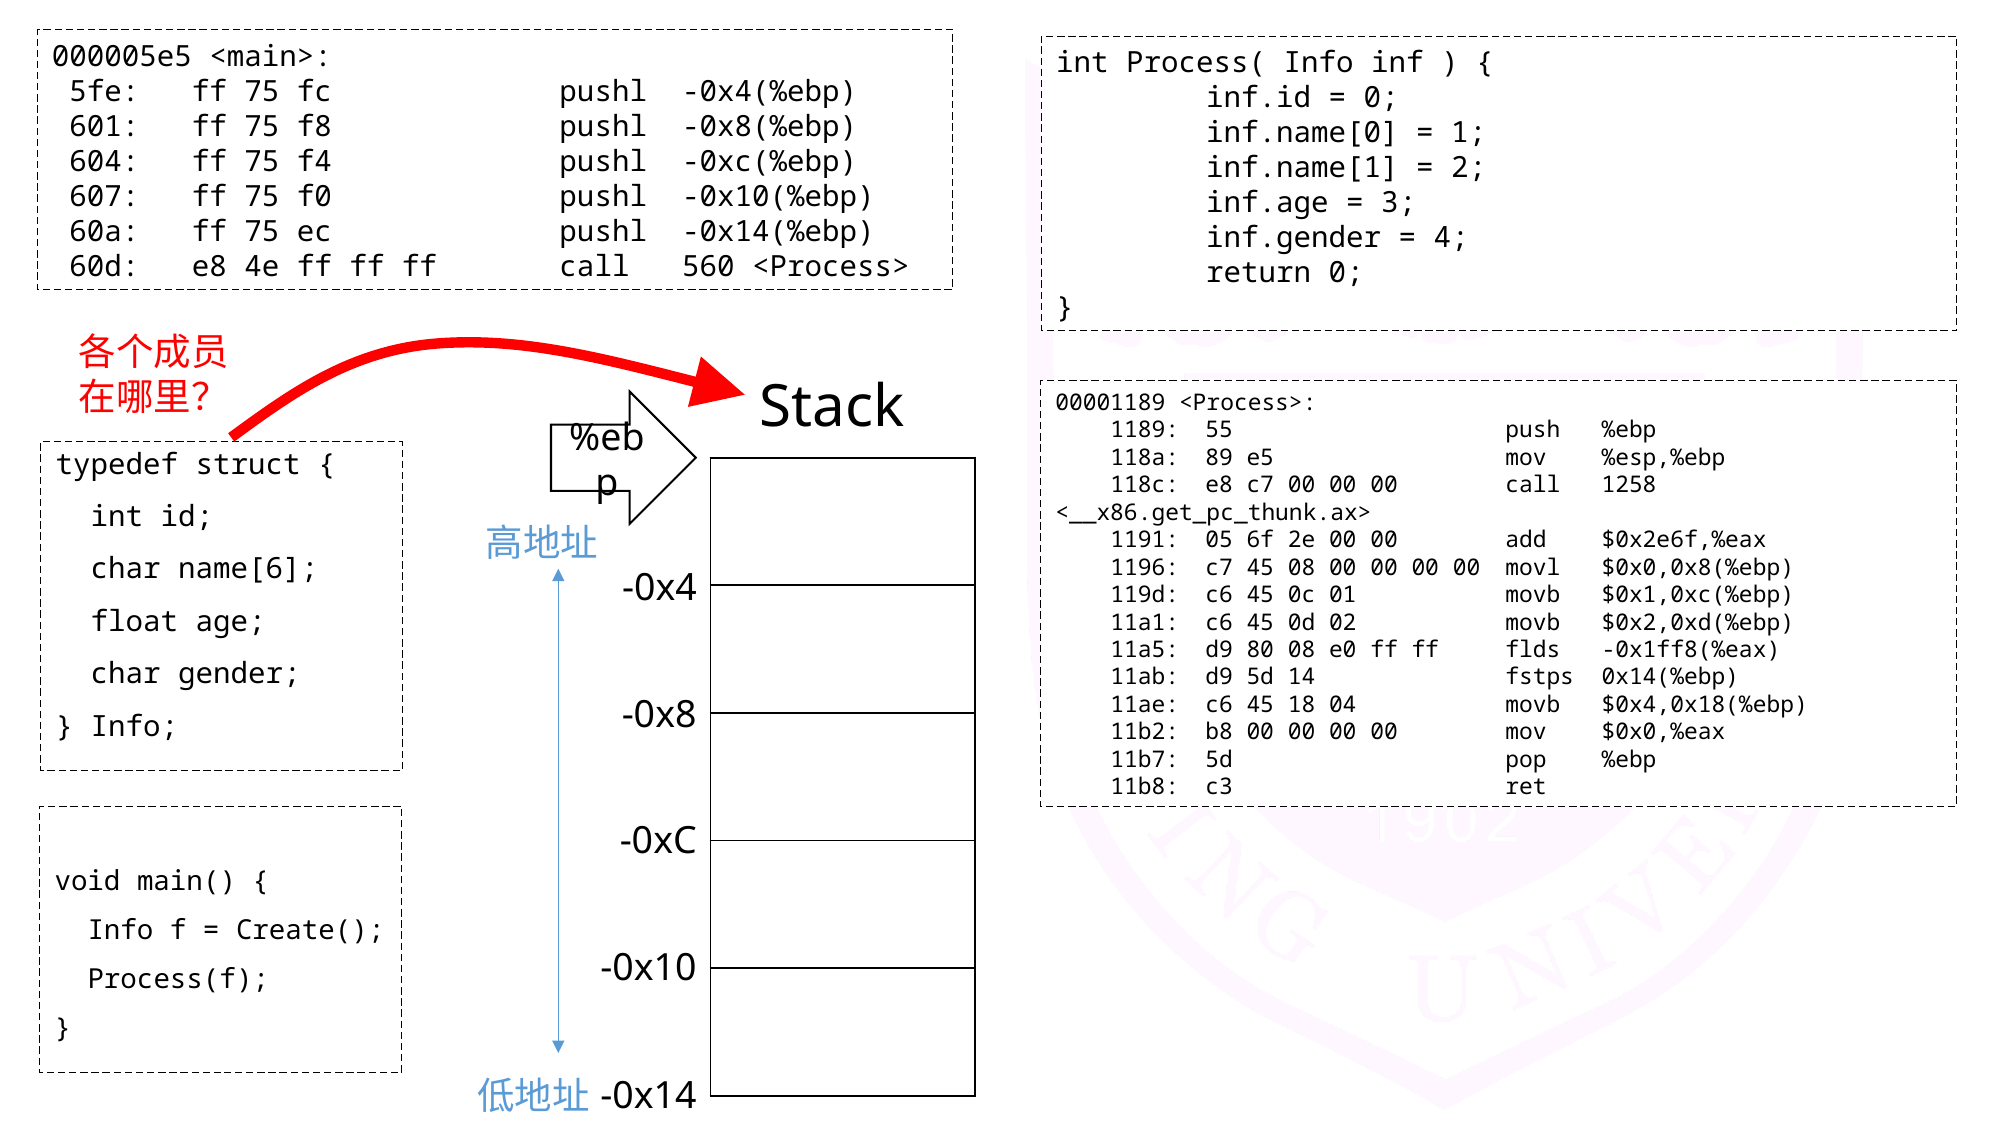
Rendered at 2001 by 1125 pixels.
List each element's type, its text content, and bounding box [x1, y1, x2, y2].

text_box void main() { Info f = Create(); Process(f); } [39, 806, 402, 1073]
text_box int Process( Info inf ) { inf.id = 0; inf.name[0] = 1; inf.name[1] = 2; inf.age = 3; inf.gender = 4; return 0; } [1041, 36, 1957, 331]
text_box -0x14 [577, 1063, 712, 1124]
list typedef struct { int id; char name[6]; float age; char gender; } Info; [40, 441, 403, 771]
table_header [711, 459, 974, 584]
text_box 000005e5 <main>: 5fe: ff 75 fc pushl -0x4(%ebp) 601: ff 75 f8 pushl -0x8(%ebp) 604: ff 75 f4 pushl -0xc(%ebp) 607: ff 75 f0 pushl -0x10(%ebp) 60a: ff 75 ec pushl -0x14(%ebp) 60d: e8 4e ff ff ff call 560 <Process> [37, 29, 953, 290]
table_cell [711, 841, 974, 967]
text_box [230, 341, 745, 439]
text_box 各个成员在哪里？ [63, 320, 255, 426]
text_box %ebp [549, 404, 698, 527]
table_cell [711, 969, 974, 1095]
text_box Stack [744, 360, 943, 446]
table_cell [711, 714, 974, 840]
text_box 低地址 [462, 1064, 614, 1125]
text_box -0x10 [577, 935, 712, 996]
text_box 高地址 [470, 511, 622, 572]
text_box -0x8 [585, 682, 712, 742]
text_box -0x4 [597, 555, 712, 615]
table_cell [711, 586, 974, 712]
text_box 00001189 <Process>: 1189: 55 push %ebp 118a: 89 e5 mov %esp,%ebp 118c: e8 c7 00 00 00 call 1258 <__x86.get_pc_thunk.ax> 1191: 05 6f 2e 00 00 add $0x2e6f,%eax 1196: c7 45 08 00 00 00 00 movl $0x0,0x8(%ebp) 119d: c6 45 0c 01 movb $0x1,0xc(%ebp) 11a1: c6 45 0d 02 movb $0x2,0xd(%ebp) 11a5: d9 80 08 e0 ff ff flds -0x1ff8(%eax) 11ab: d9 5d 14 fstps 0x14(%ebp) 11ae: c6 45 18 04 movb $0x4,0x18(%ebp) 11b2: b8 00 00 00 00 mov $0x0,%eax 11b7: 5d pop %ebp 11b8: c3 ret [1040, 380, 1957, 807]
text_box -0xC [577, 808, 712, 868]
